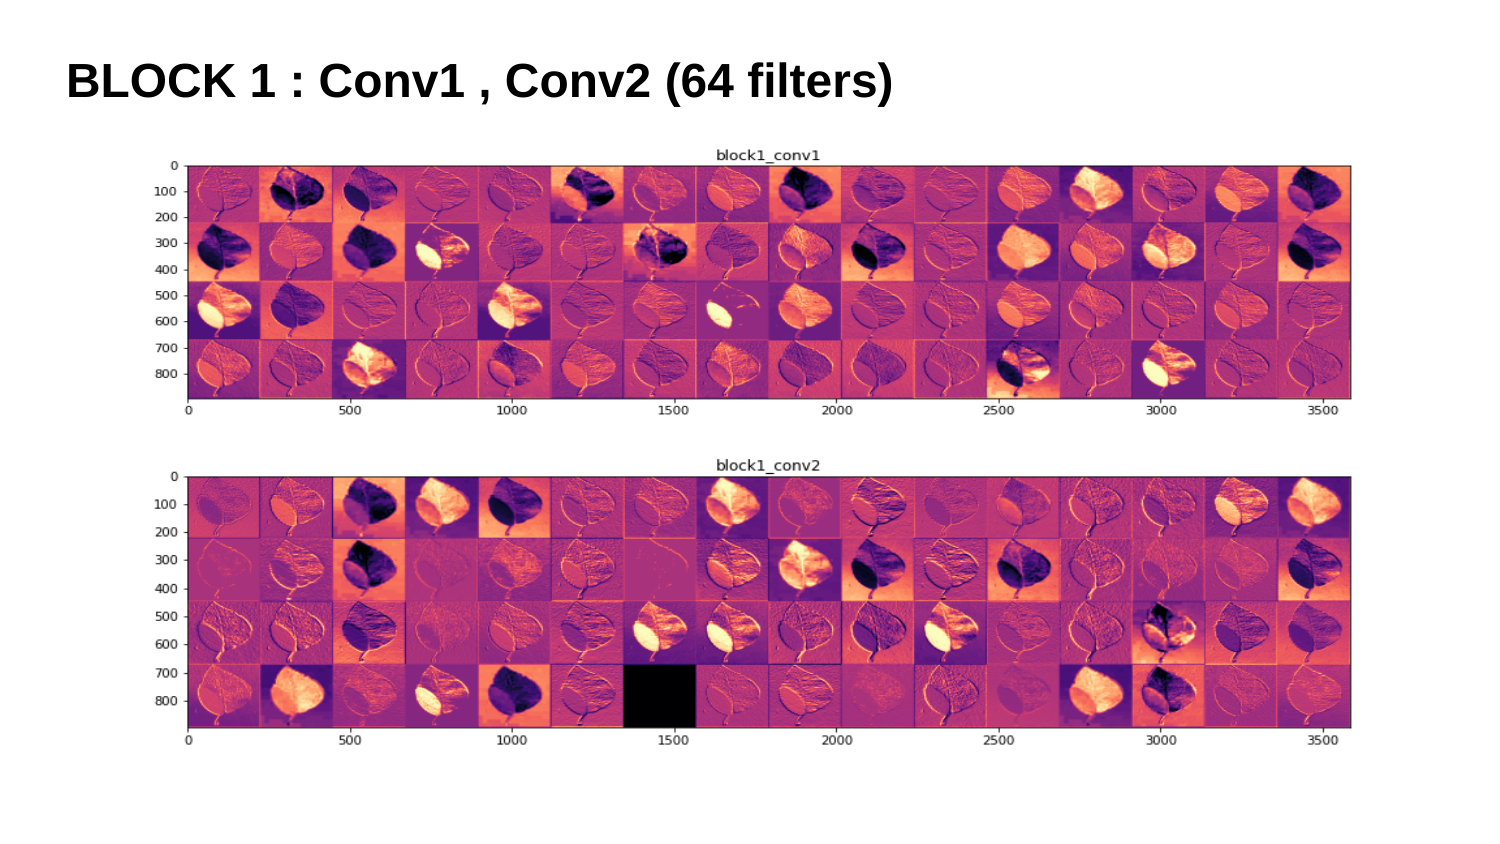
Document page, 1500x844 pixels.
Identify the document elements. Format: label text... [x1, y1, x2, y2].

picture [140, 128, 1398, 769]
title BLOCK 1 : Conv1 , Conv2 (64 filters) [51, 34, 1449, 129]
